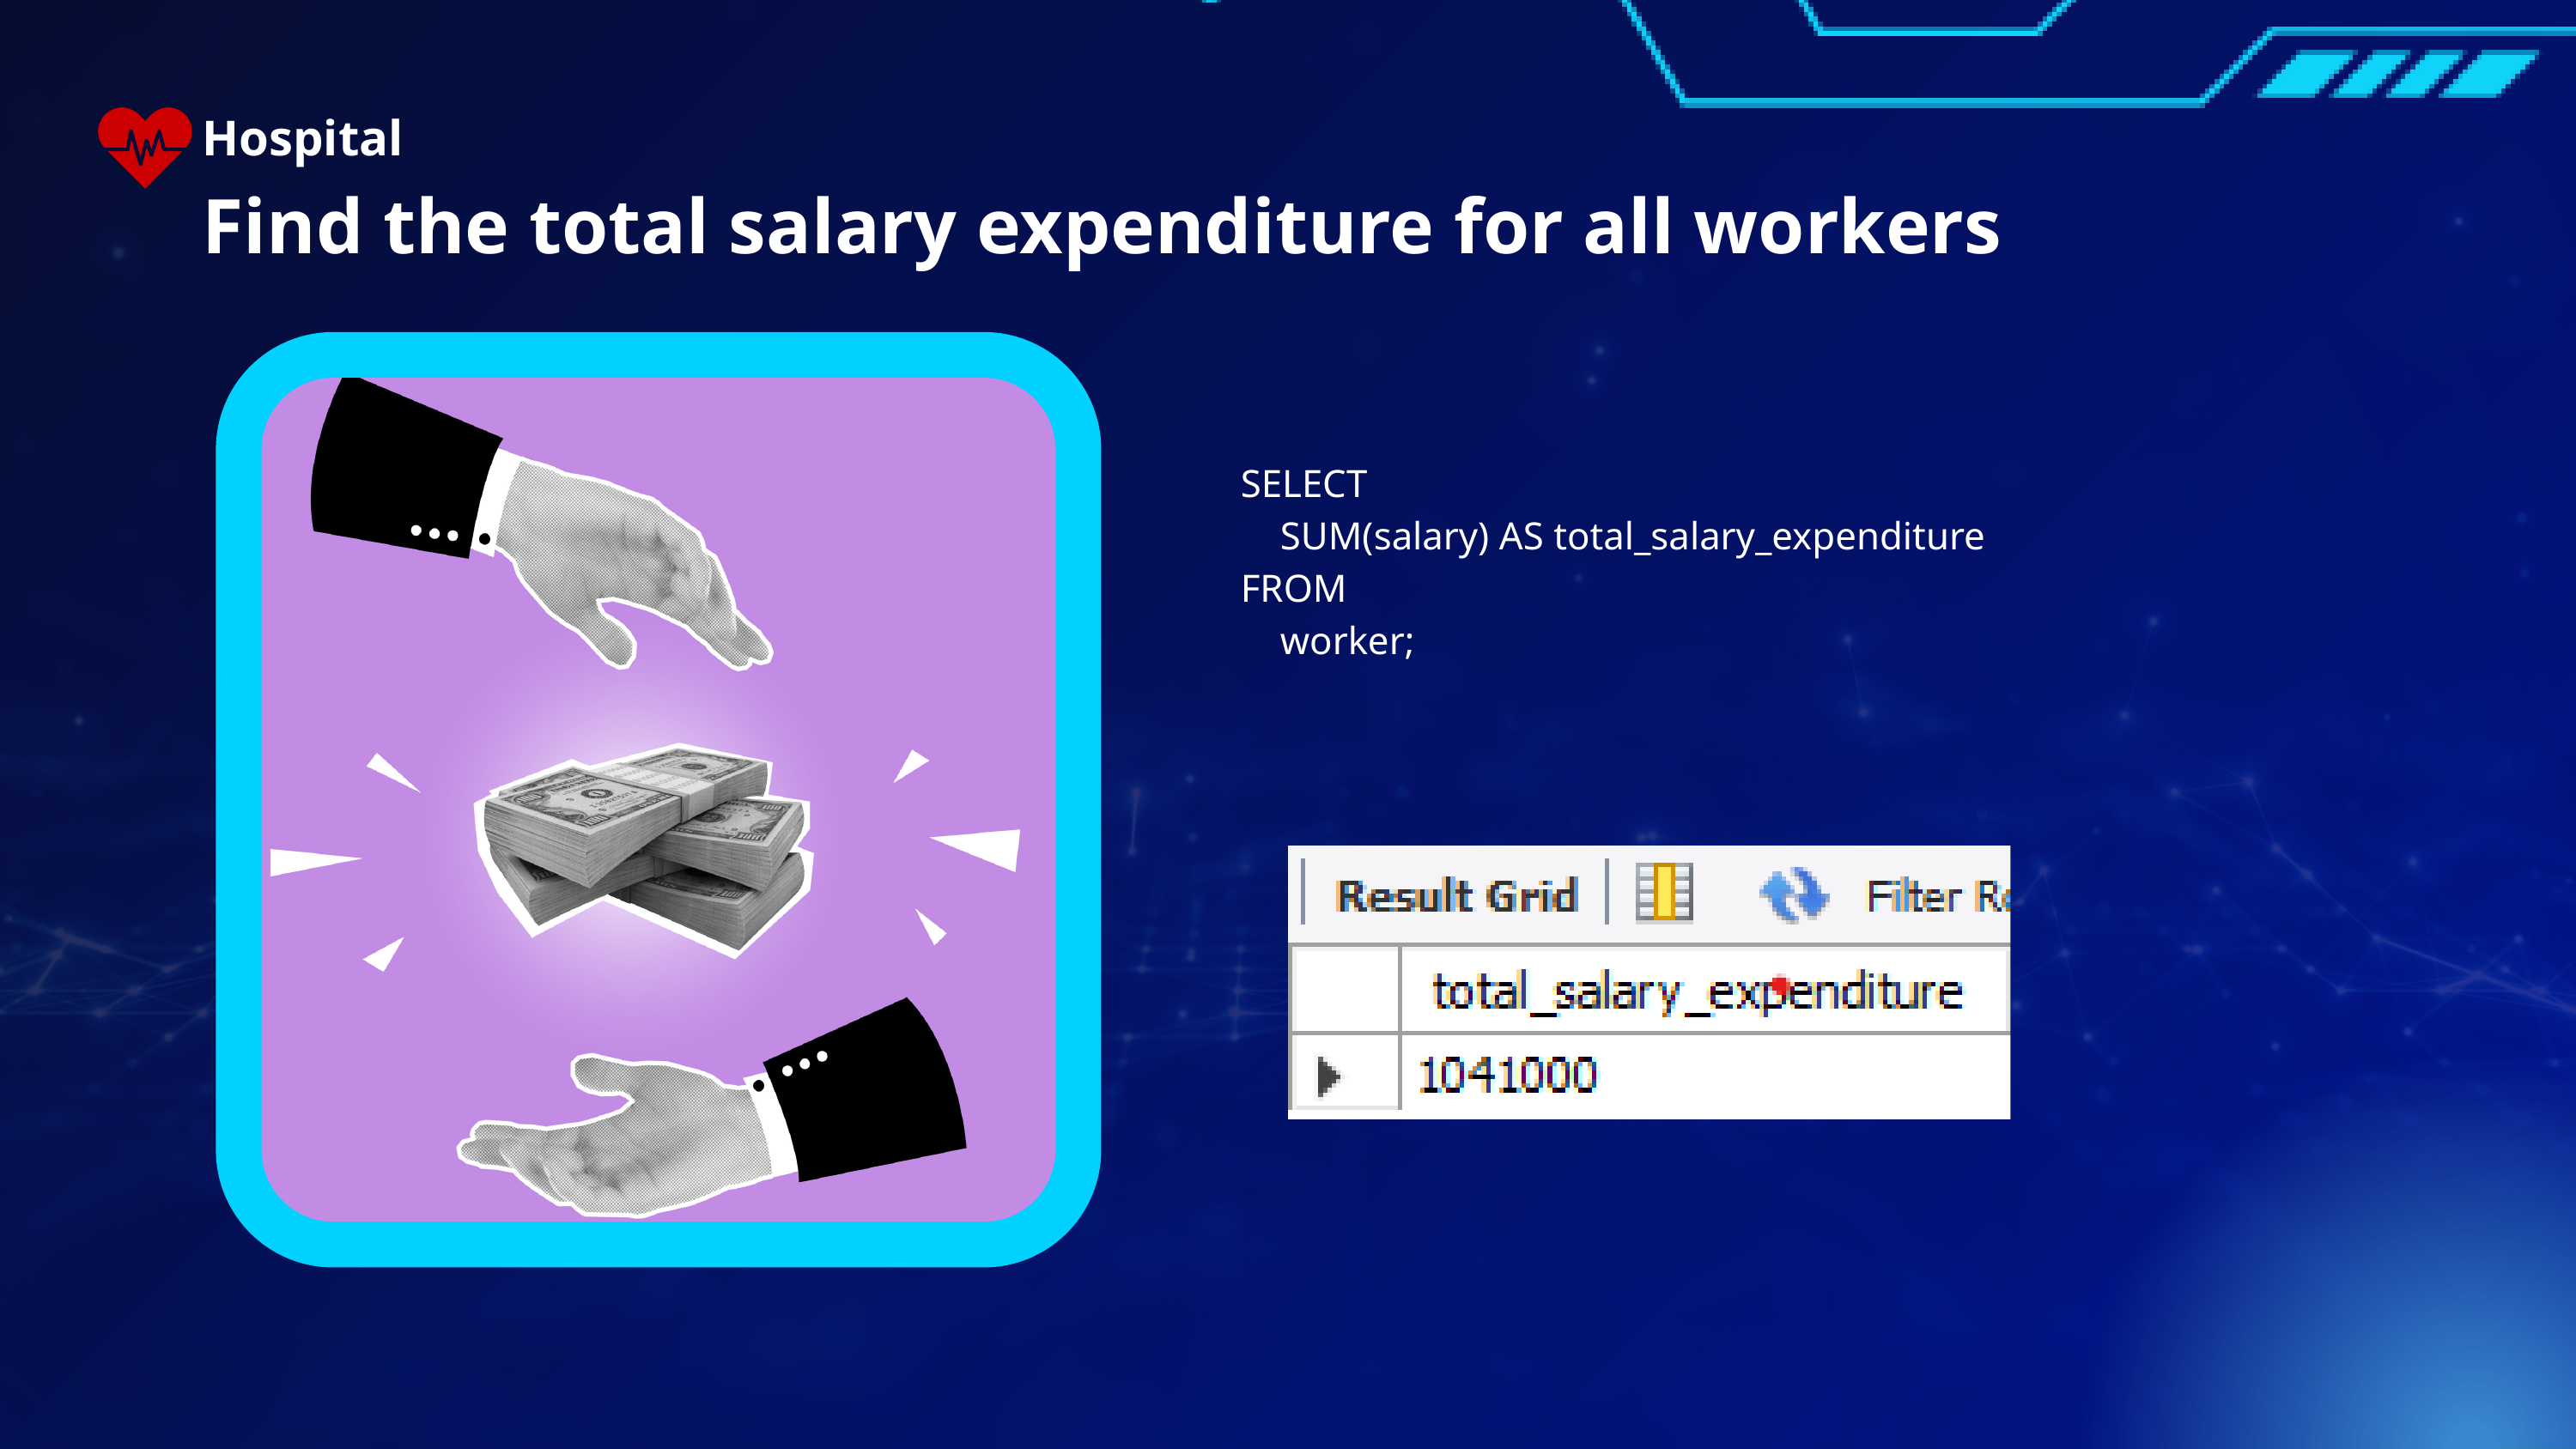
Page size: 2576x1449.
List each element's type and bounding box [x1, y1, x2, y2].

text_box [0, 0, 2576, 1449]
text_box [238, 355, 1079, 1246]
